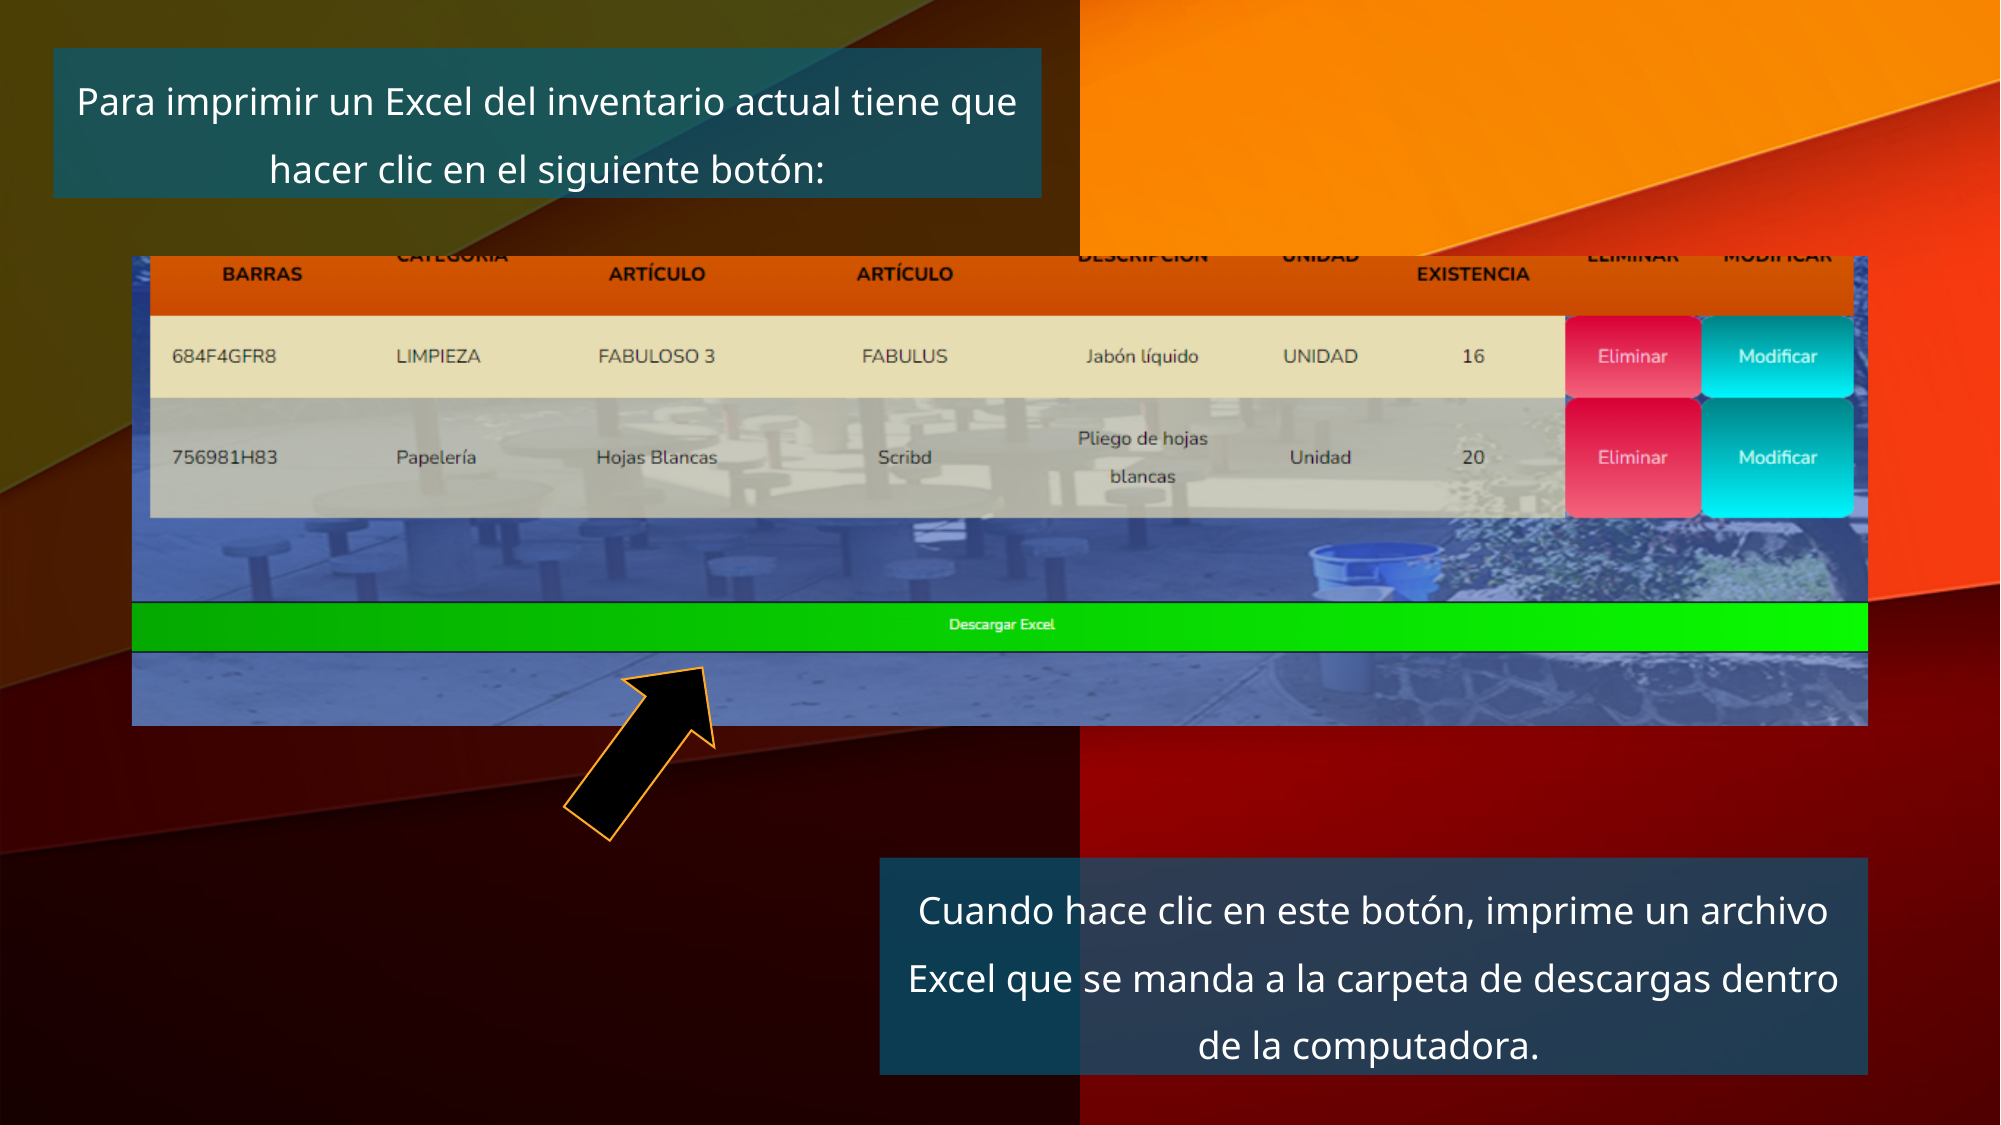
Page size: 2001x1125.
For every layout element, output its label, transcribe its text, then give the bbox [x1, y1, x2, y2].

text_box Para imprimir un Excel del inventario actual tiene que hacer clic en el siguiente botón: [53, 48, 1042, 198]
picture [0, 0, 2000, 1125]
text_box Cuando hace clic en este botón, imprime un archivo Excel que se manda a la carpeta de descargas dentro de la computadora. [879, 857, 1869, 1075]
text_box [562, 726, 716, 843]
